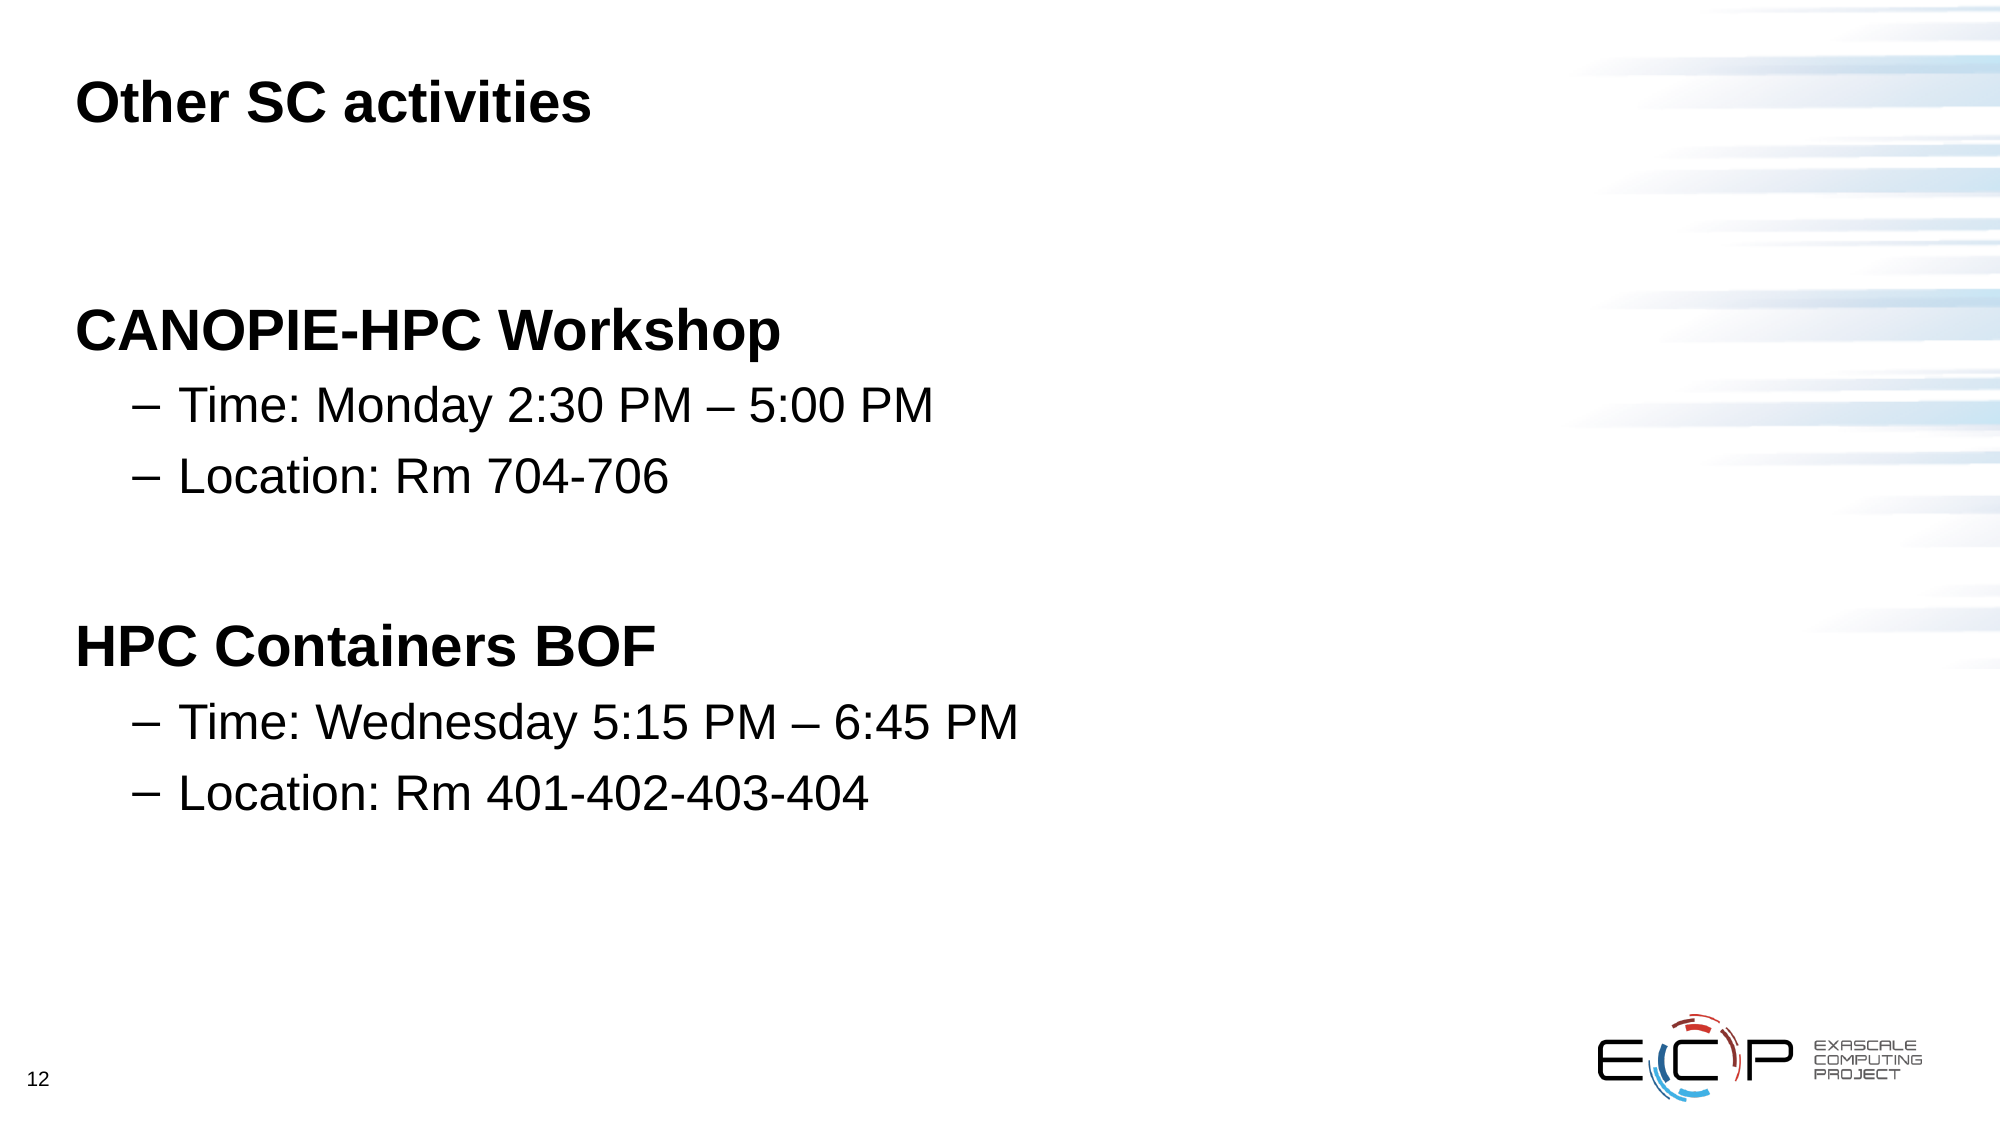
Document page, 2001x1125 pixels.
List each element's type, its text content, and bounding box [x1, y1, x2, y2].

list CANOPIE-HPC Workshop Time: Monday 2:30 PM – 5:00 PM Location: Rm 704-706 HPC Containers BOF Time: Wednesday 5:15 PM – 6:45 PM Location: Rm 401-402-403-404 [60, 291, 1927, 957]
picture [1598, 1014, 1922, 1102]
title Other SC activities [59, 67, 1927, 218]
picture [1531, 0, 2000, 669]
